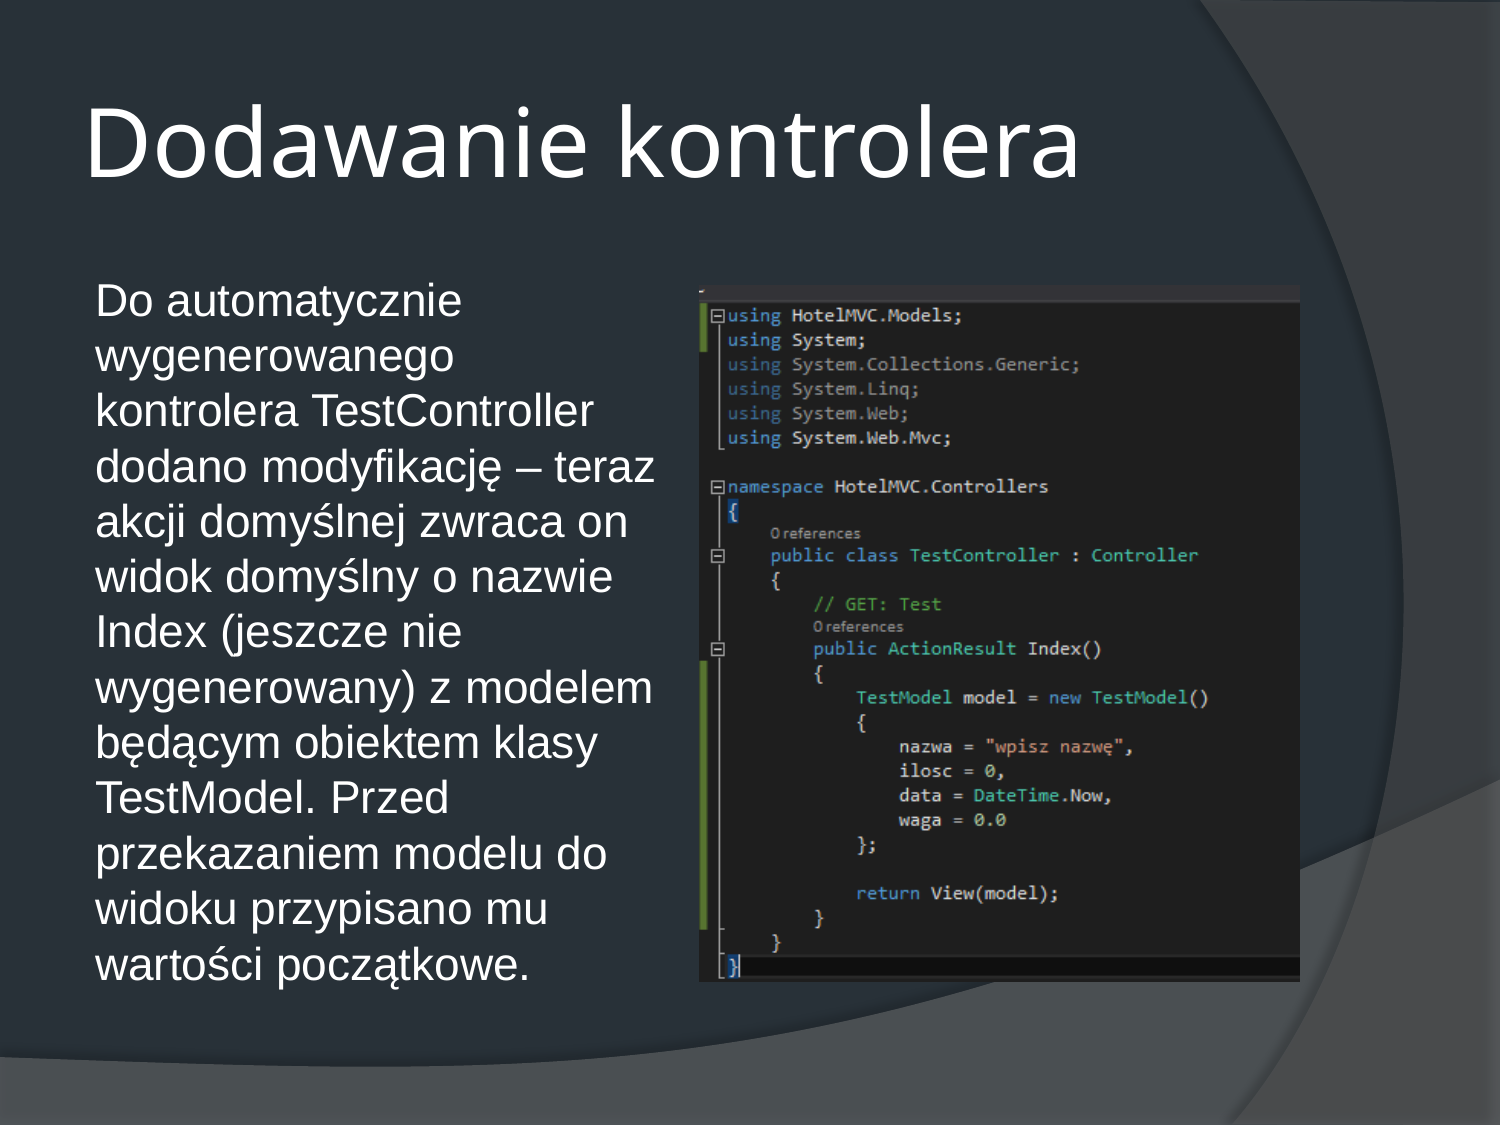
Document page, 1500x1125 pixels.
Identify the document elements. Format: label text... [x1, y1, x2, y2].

list Do automatycznie wygenerowanego kontrolera TestController dodano modyfikację – teraz akcji domyślnej zwraca on widok domyślny o nazwie Index (jeszcze nie wygenerowany) z modelem będącym obiektem klasy TestModel. Przed przekazaniem modelu do widoku przypisano mu wartości początkowe. [75, 262, 675, 1005]
title Dodawanie kontrolera [75, 45, 1300, 233]
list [699, 285, 1301, 983]
